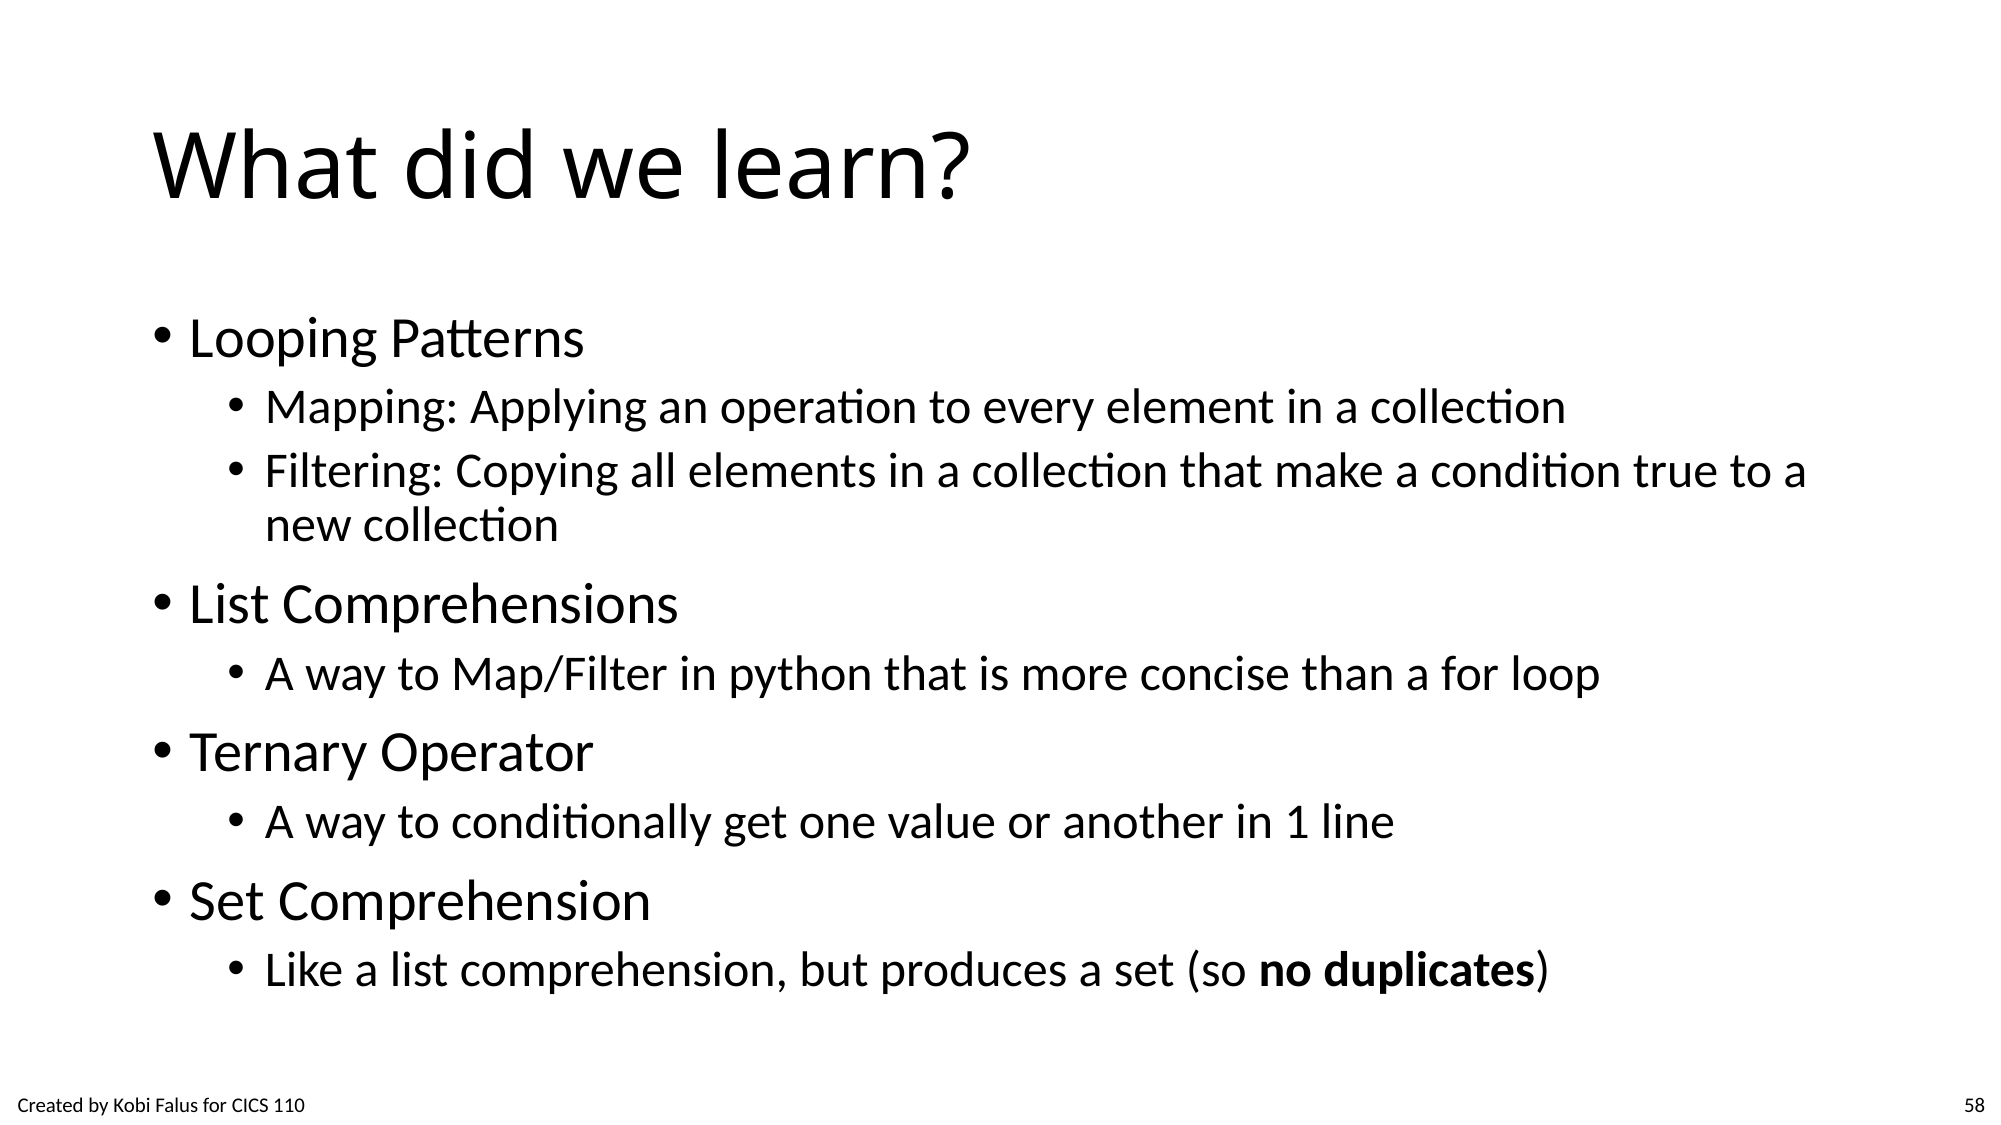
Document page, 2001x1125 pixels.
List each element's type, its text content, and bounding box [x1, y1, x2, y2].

title What did we learn? [137, 59, 1863, 278]
list Looping Patterns Mapping: Applying an operation to every element in a collection Filtering: Copying all elements in a collection that make a condition true to a new collection List Comprehensions A way to Map/Filter in python that is more concise than a for loop Ternary Operator A way to conditionally get one value or another in 1 line Set Comprehension Like a list comprehension, but produces a set (so no duplicates) [137, 299, 1863, 1014]
